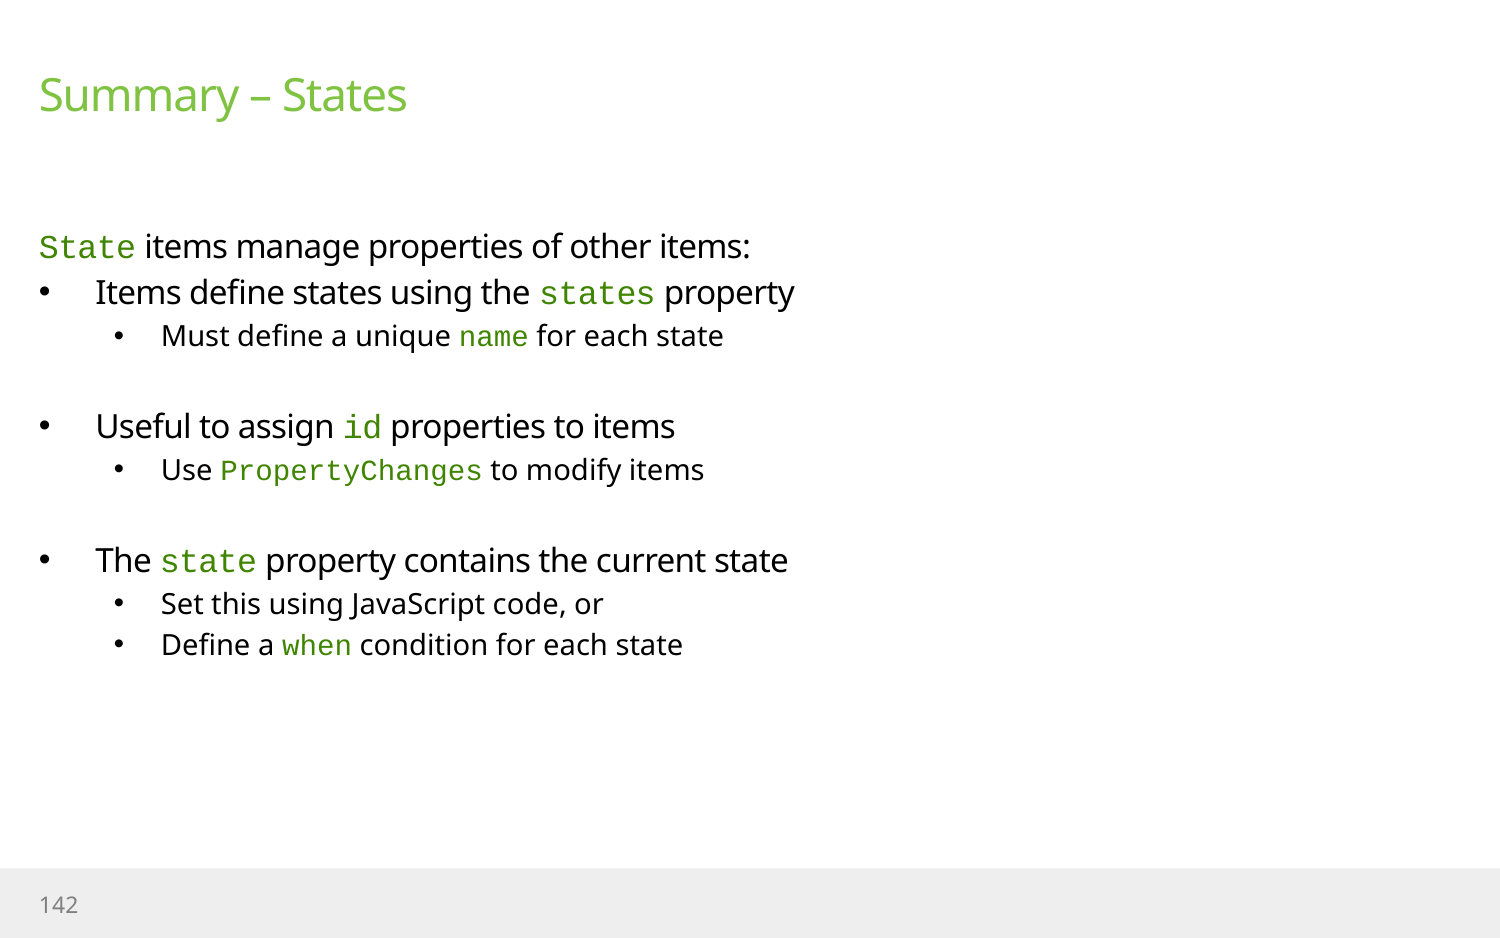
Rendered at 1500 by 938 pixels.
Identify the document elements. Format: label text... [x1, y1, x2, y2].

list State items manage properties of other items: Items define states using the states property Must define a unique name for each state Useful to assign id properties to items Use PropertyChanges to modify items The state property contains the current state Set this using JavaScript code, or Define a when condition for each state [39, 225, 1412, 897]
title Summary – States [39, 66, 1052, 196]
slide_number 142 [39, 892, 410, 921]
